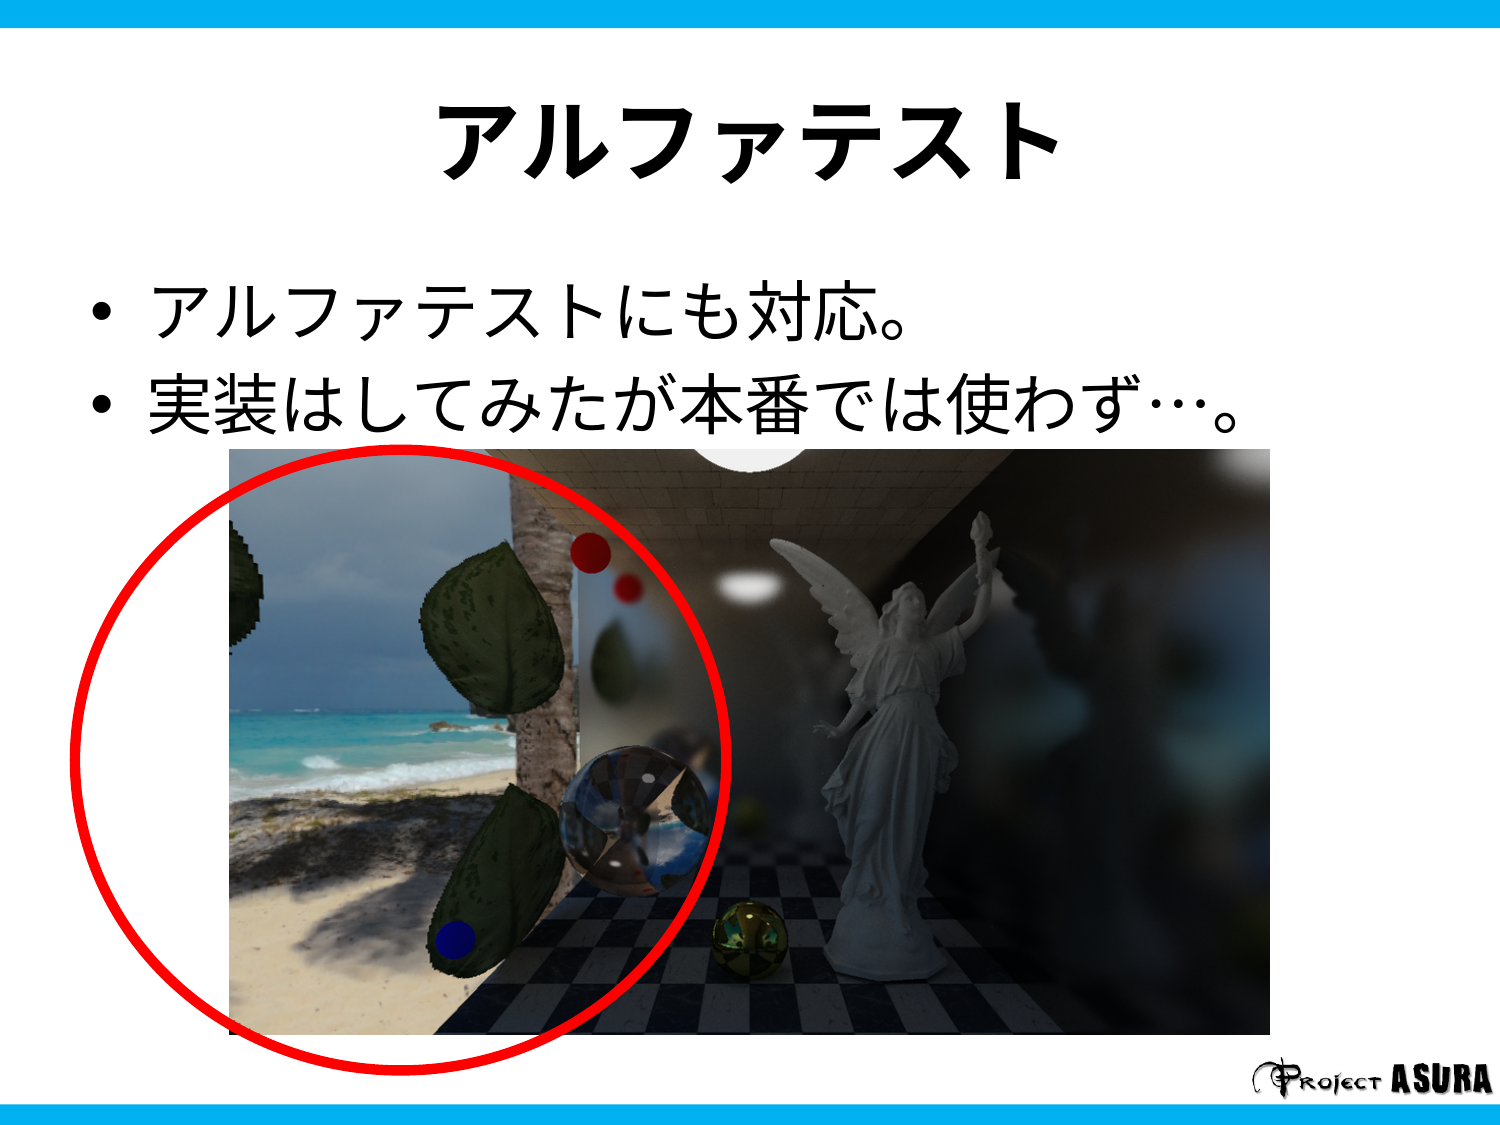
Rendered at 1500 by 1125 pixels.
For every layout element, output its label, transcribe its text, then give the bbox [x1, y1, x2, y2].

picture [229, 449, 1271, 1036]
text_box [72, 496, 224, 1024]
picture [1244, 1050, 1500, 1103]
text_box [263, 1044, 538, 1073]
title アルファテスト [75, 45, 1425, 233]
list アルファテストにも対応。 実装はしてみたが本番では使わず…。 [75, 262, 1425, 1005]
